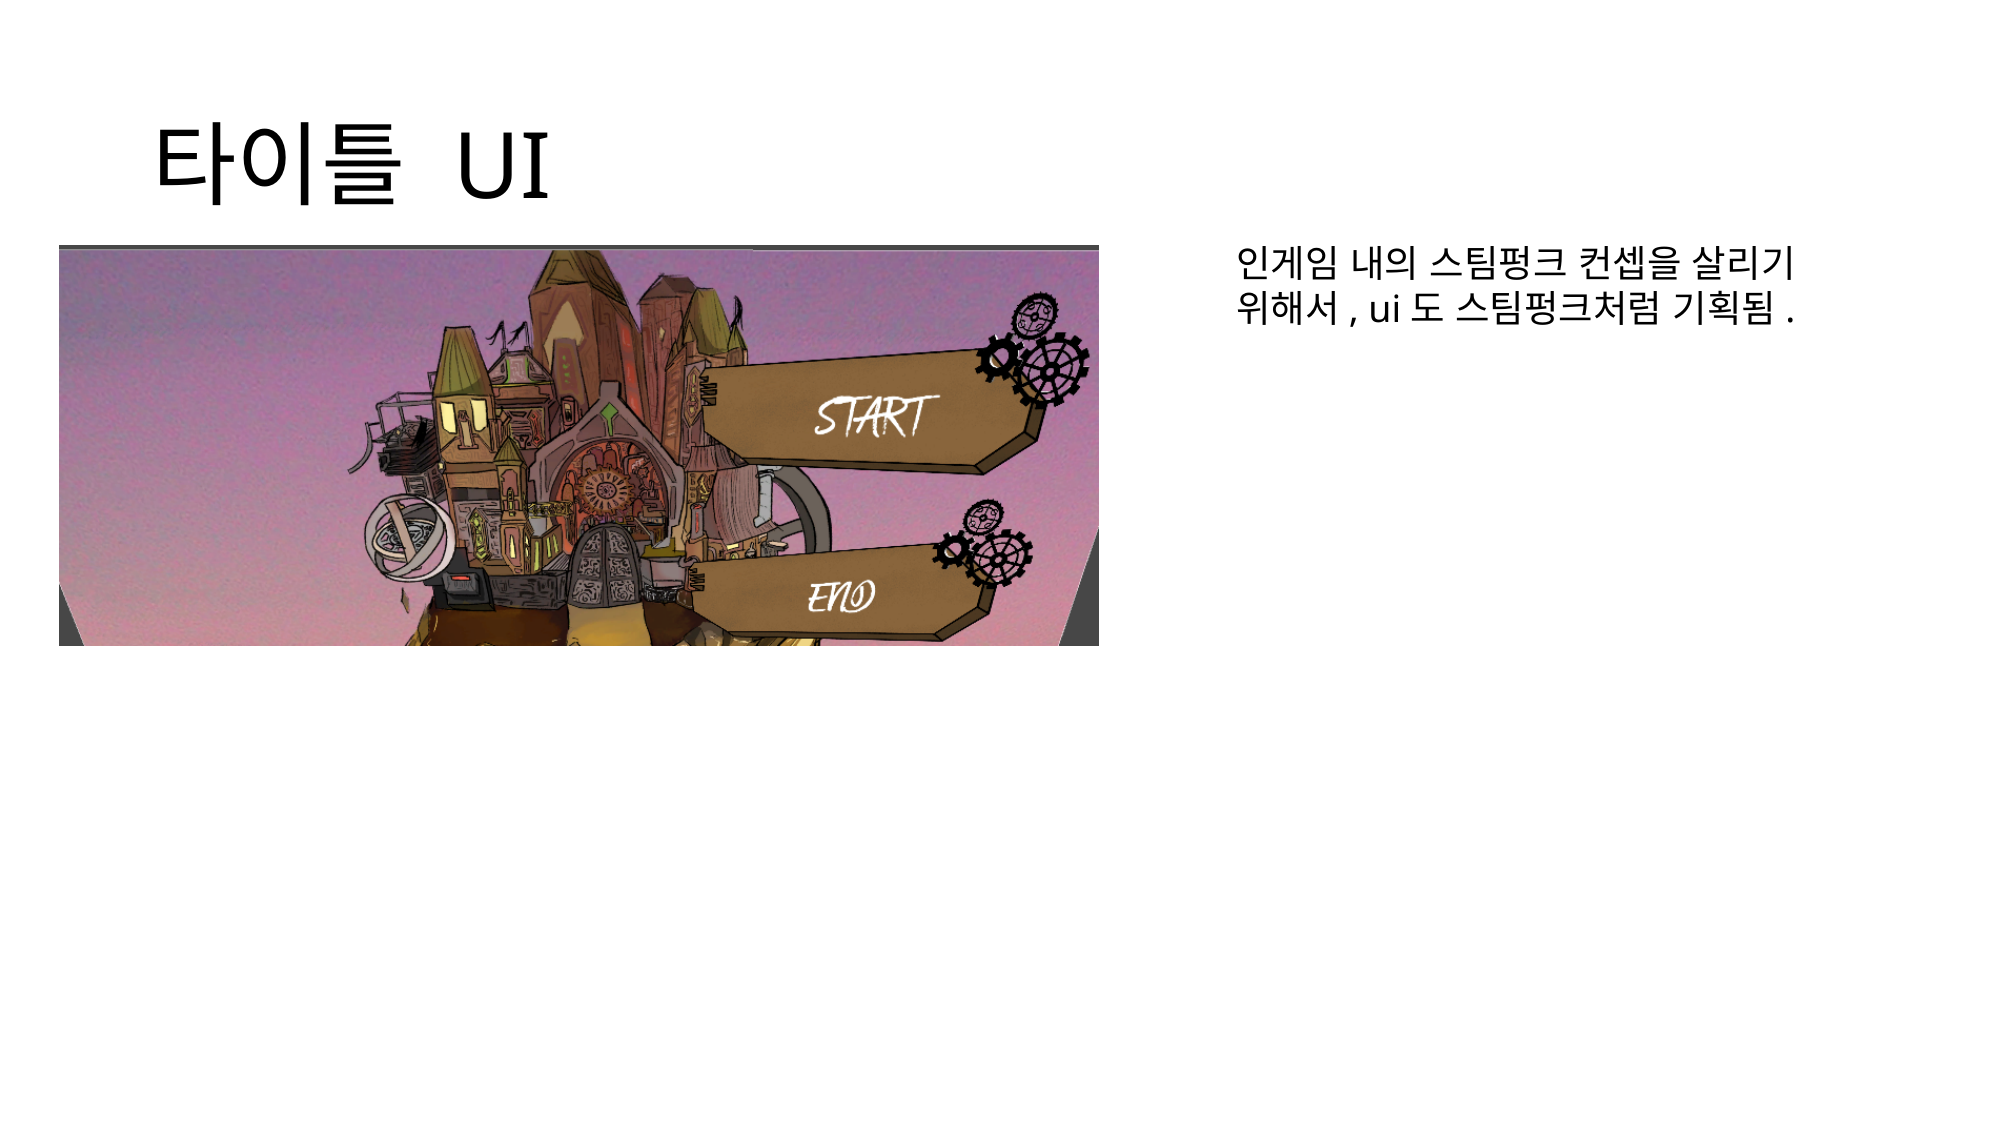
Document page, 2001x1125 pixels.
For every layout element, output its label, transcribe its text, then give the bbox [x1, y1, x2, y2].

text_box 인게임 내의 스팀펑크 컨셉을 살리기 위해서, ui도 스팀펑크처럼 기획됨. [1221, 232, 1863, 338]
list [59, 245, 1099, 646]
title 타이틀 UI [137, 59, 1863, 278]
